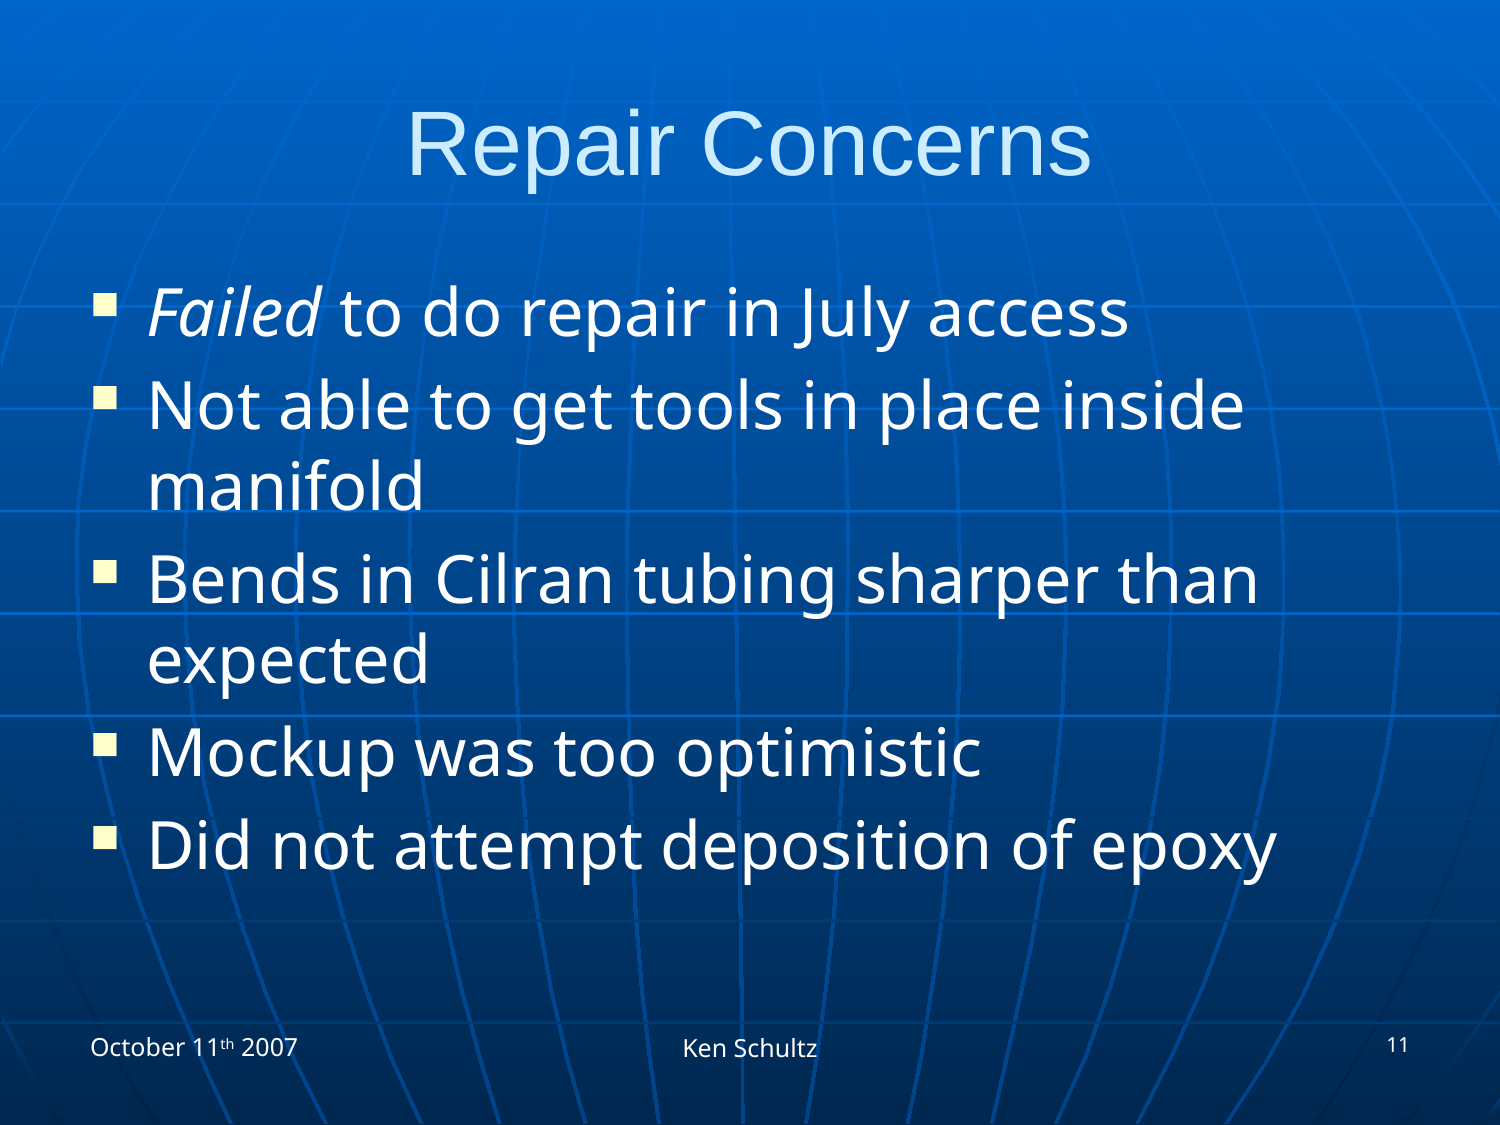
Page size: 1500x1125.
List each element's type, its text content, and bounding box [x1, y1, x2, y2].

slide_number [74, 1023, 426, 1100]
slide_number 11 [1074, 1023, 1426, 1100]
footer Ken Schultz [512, 1024, 988, 1101]
title Repair Concerns [74, 45, 1426, 233]
list Failed to do repair in July access Not able to get tools in place inside manifold Bends in Cilran tubing sharper than expected Mockup was too optimistic Did not attempt deposition of epoxy [74, 262, 1426, 1006]
